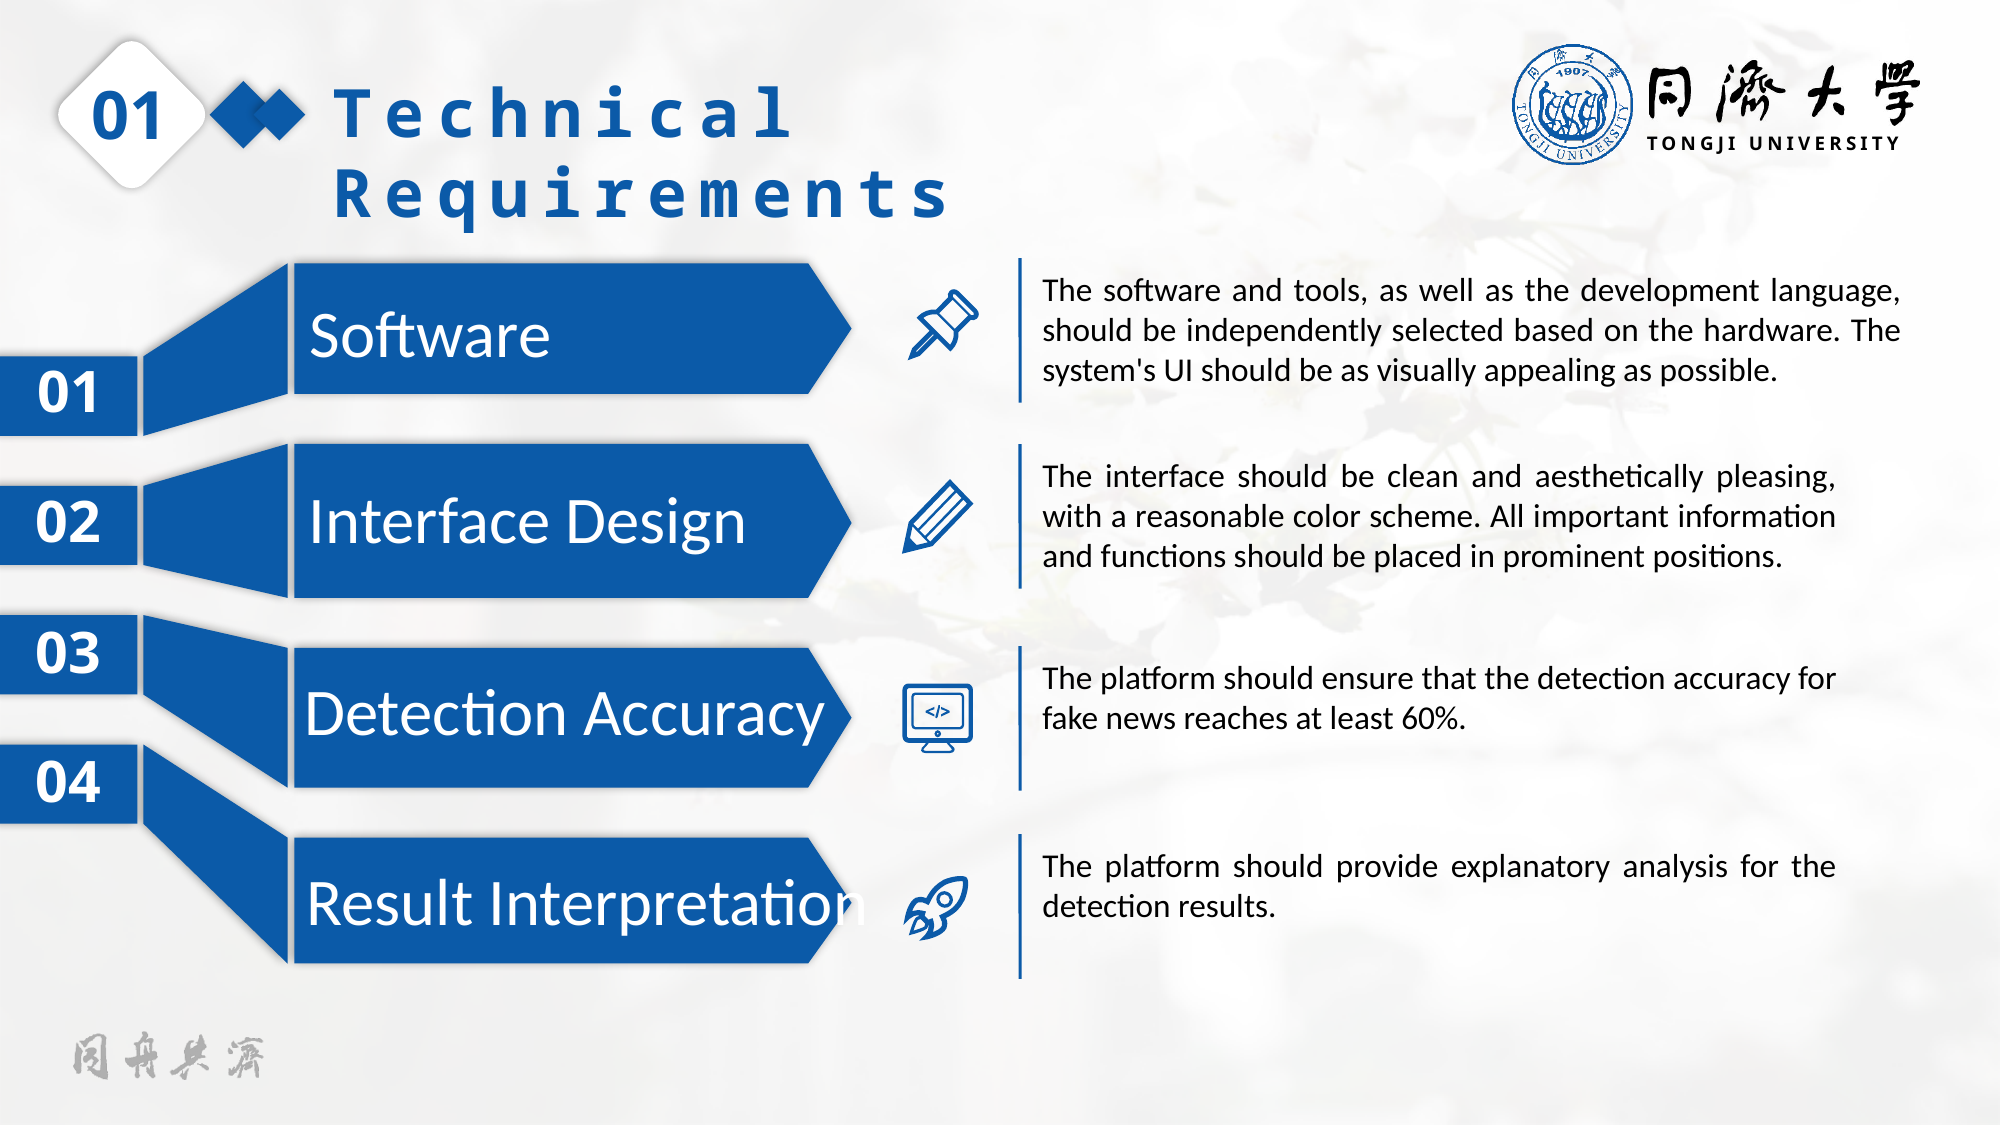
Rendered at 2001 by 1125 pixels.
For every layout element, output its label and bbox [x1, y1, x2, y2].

picture [63, 1028, 274, 1098]
text_box [902, 683, 974, 754]
text_box [913, 865, 963, 948]
list [0, 0, 2000, 1125]
text_box [1511, 44, 1931, 166]
